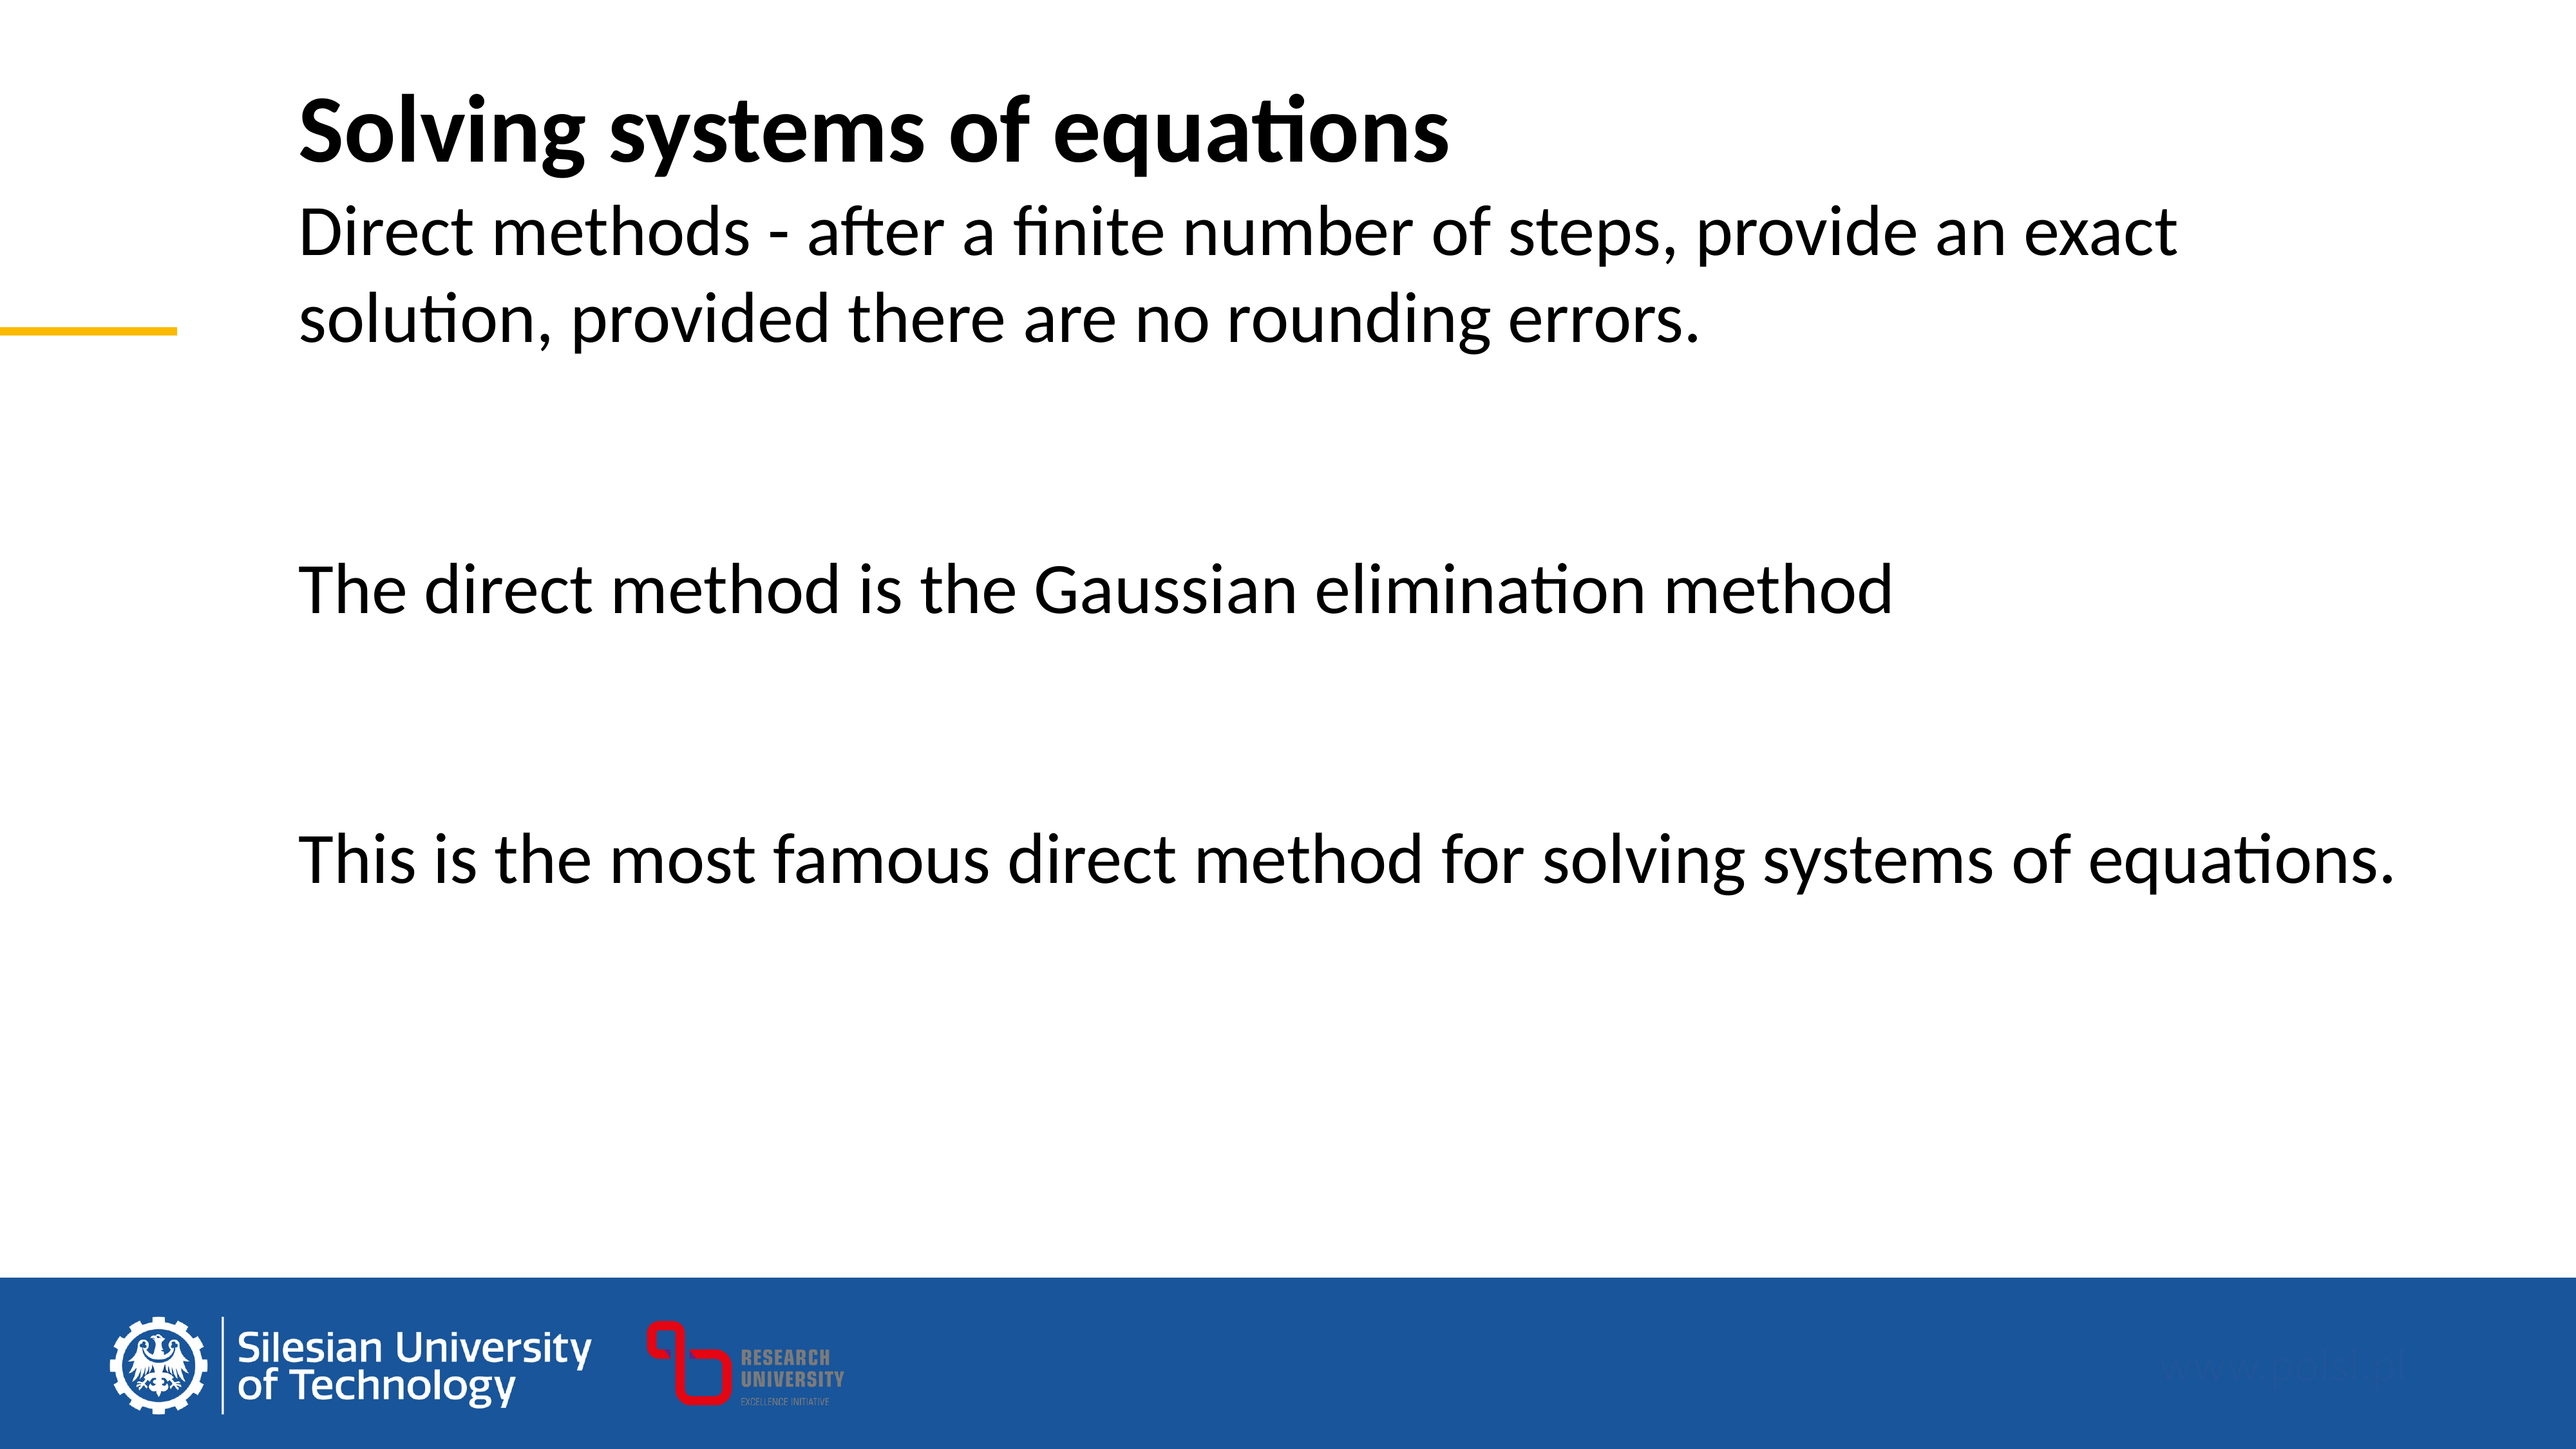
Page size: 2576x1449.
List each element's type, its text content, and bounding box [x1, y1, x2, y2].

text_box The direct method is the Gaussian elimination method [298, 541, 2186, 629]
text_box Solving systems of equations [298, 65, 1999, 182]
text_box This is the most famous direct method for solving systems of equations. [298, 811, 2512, 898]
text_box Direct methods - after a finite number of steps, provide an exact solution, provided there are no rounding errors. [298, 183, 2186, 357]
picture [0, 0, 2576, 1449]
